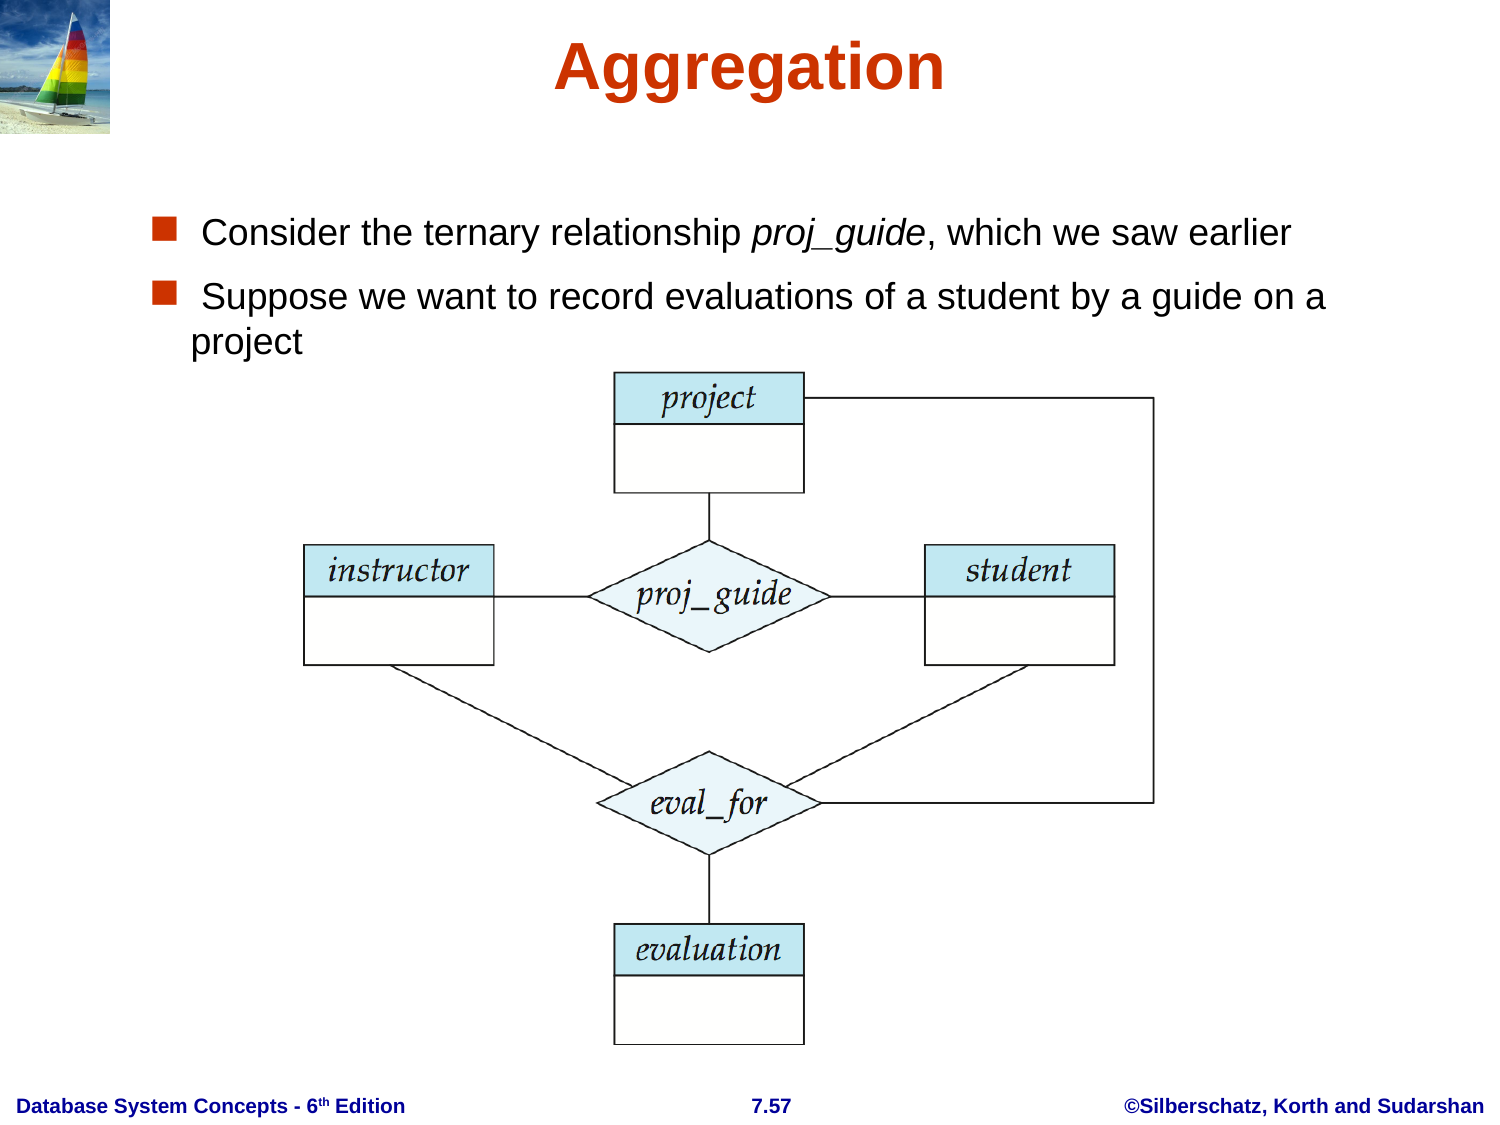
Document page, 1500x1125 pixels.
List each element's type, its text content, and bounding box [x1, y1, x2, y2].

picture [0, 0, 110, 134]
title Aggregation [198, 8, 1303, 111]
picture [302, 368, 1157, 1046]
text_box Consider the ternary relationship proj_guide, which we saw earlier Suppose we want to record evaluations of a student by a guide on a project [140, 200, 1451, 369]
